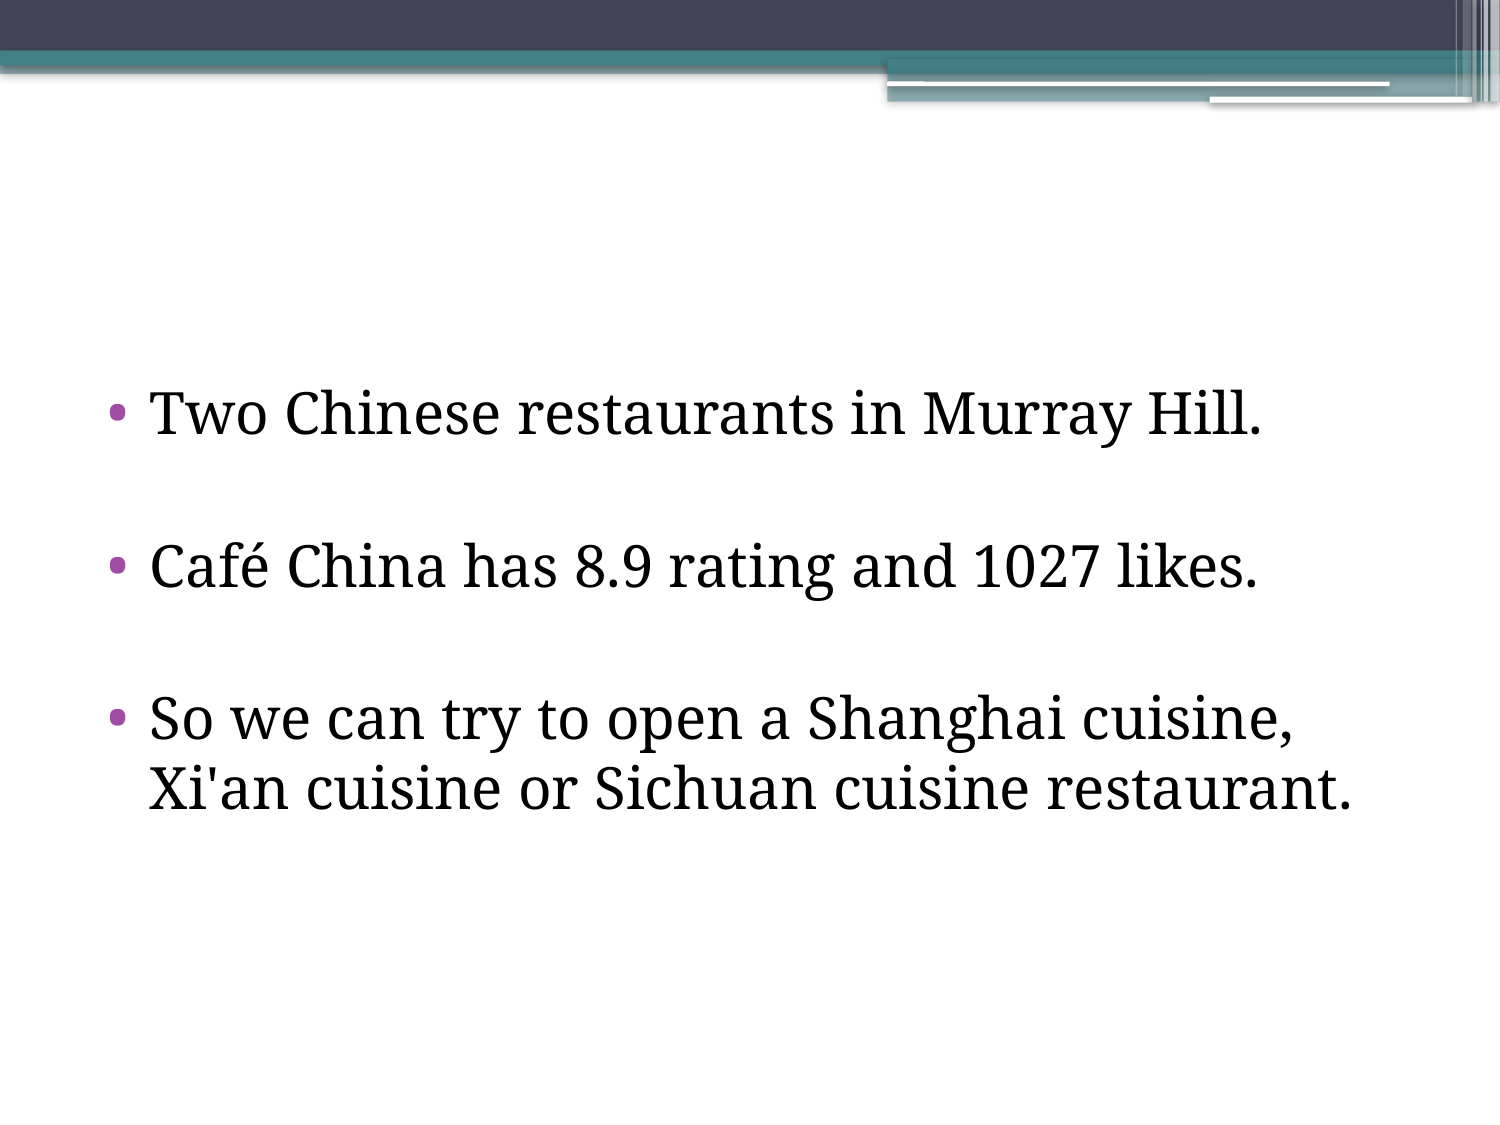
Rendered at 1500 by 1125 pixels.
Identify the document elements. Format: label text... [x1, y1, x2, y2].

list Two Chinese restaurants in Murray Hill. Café China has 8.9 rating and 1027 likes. So we can try to open a Shanghai cuisine, Xi'an cuisine or Sichuan cuisine restaurant. [75, 368, 1425, 1079]
